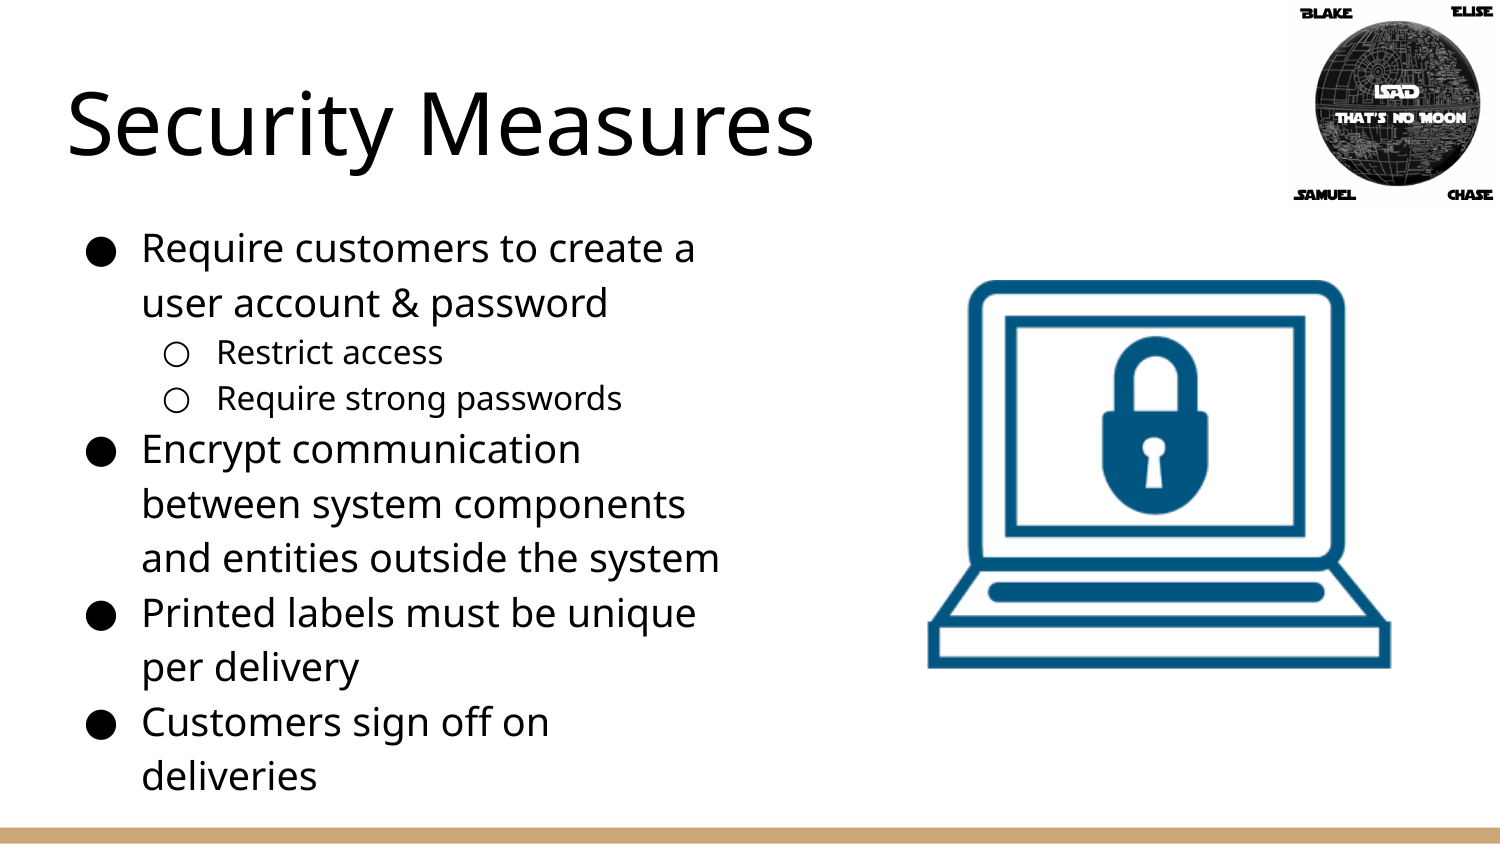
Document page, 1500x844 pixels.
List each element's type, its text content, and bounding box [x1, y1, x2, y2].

picture [1289, 0, 1500, 208]
title Security Measures [51, 51, 1284, 189]
picture [926, 280, 1395, 672]
list Require customers to create a user account & password Restrict access Require strong passwords Encrypt communication between system components and entities outside the system Printed labels must be unique per delivery Customers sign off on deliveries [51, 200, 750, 752]
